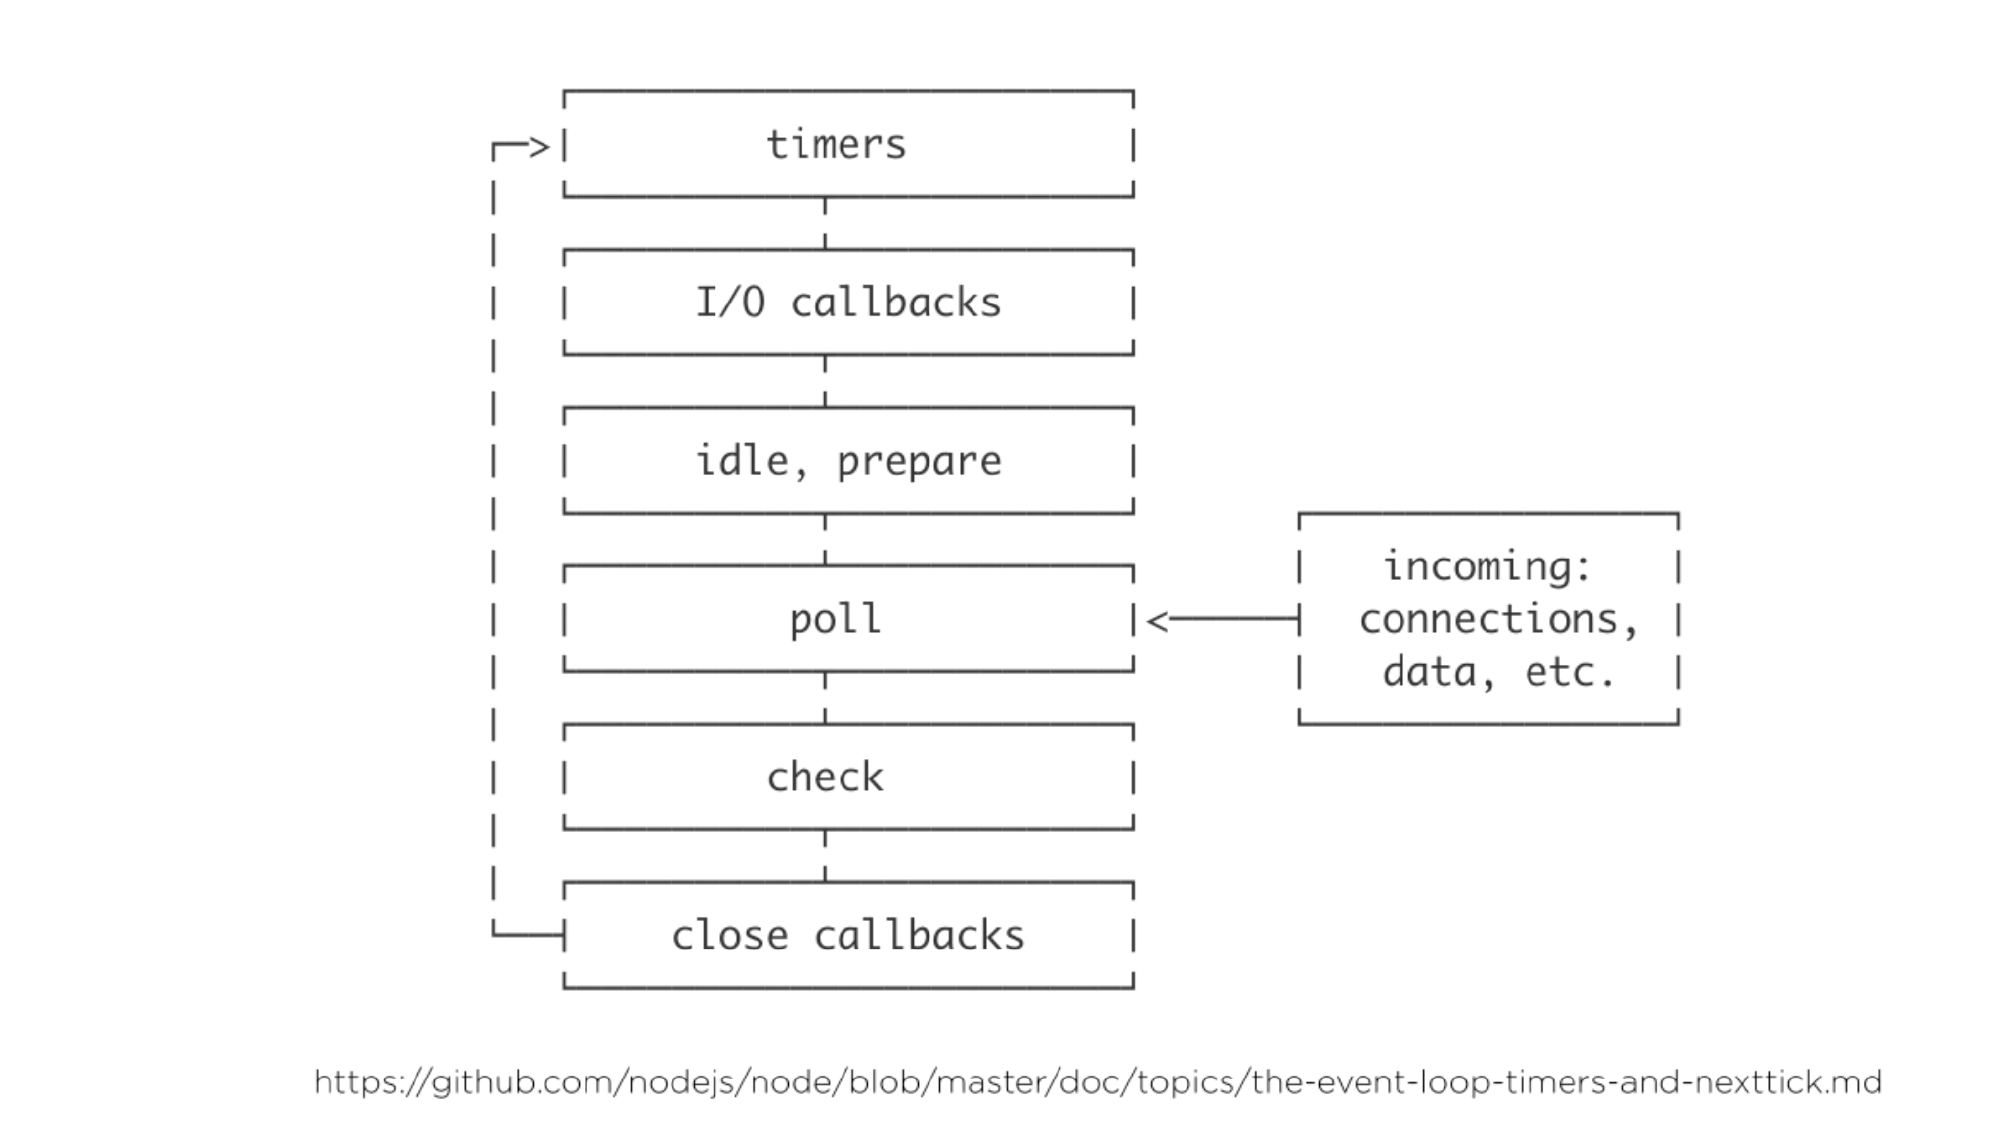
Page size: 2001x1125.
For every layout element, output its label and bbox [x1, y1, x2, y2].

picture [287, 2, 1915, 1123]
